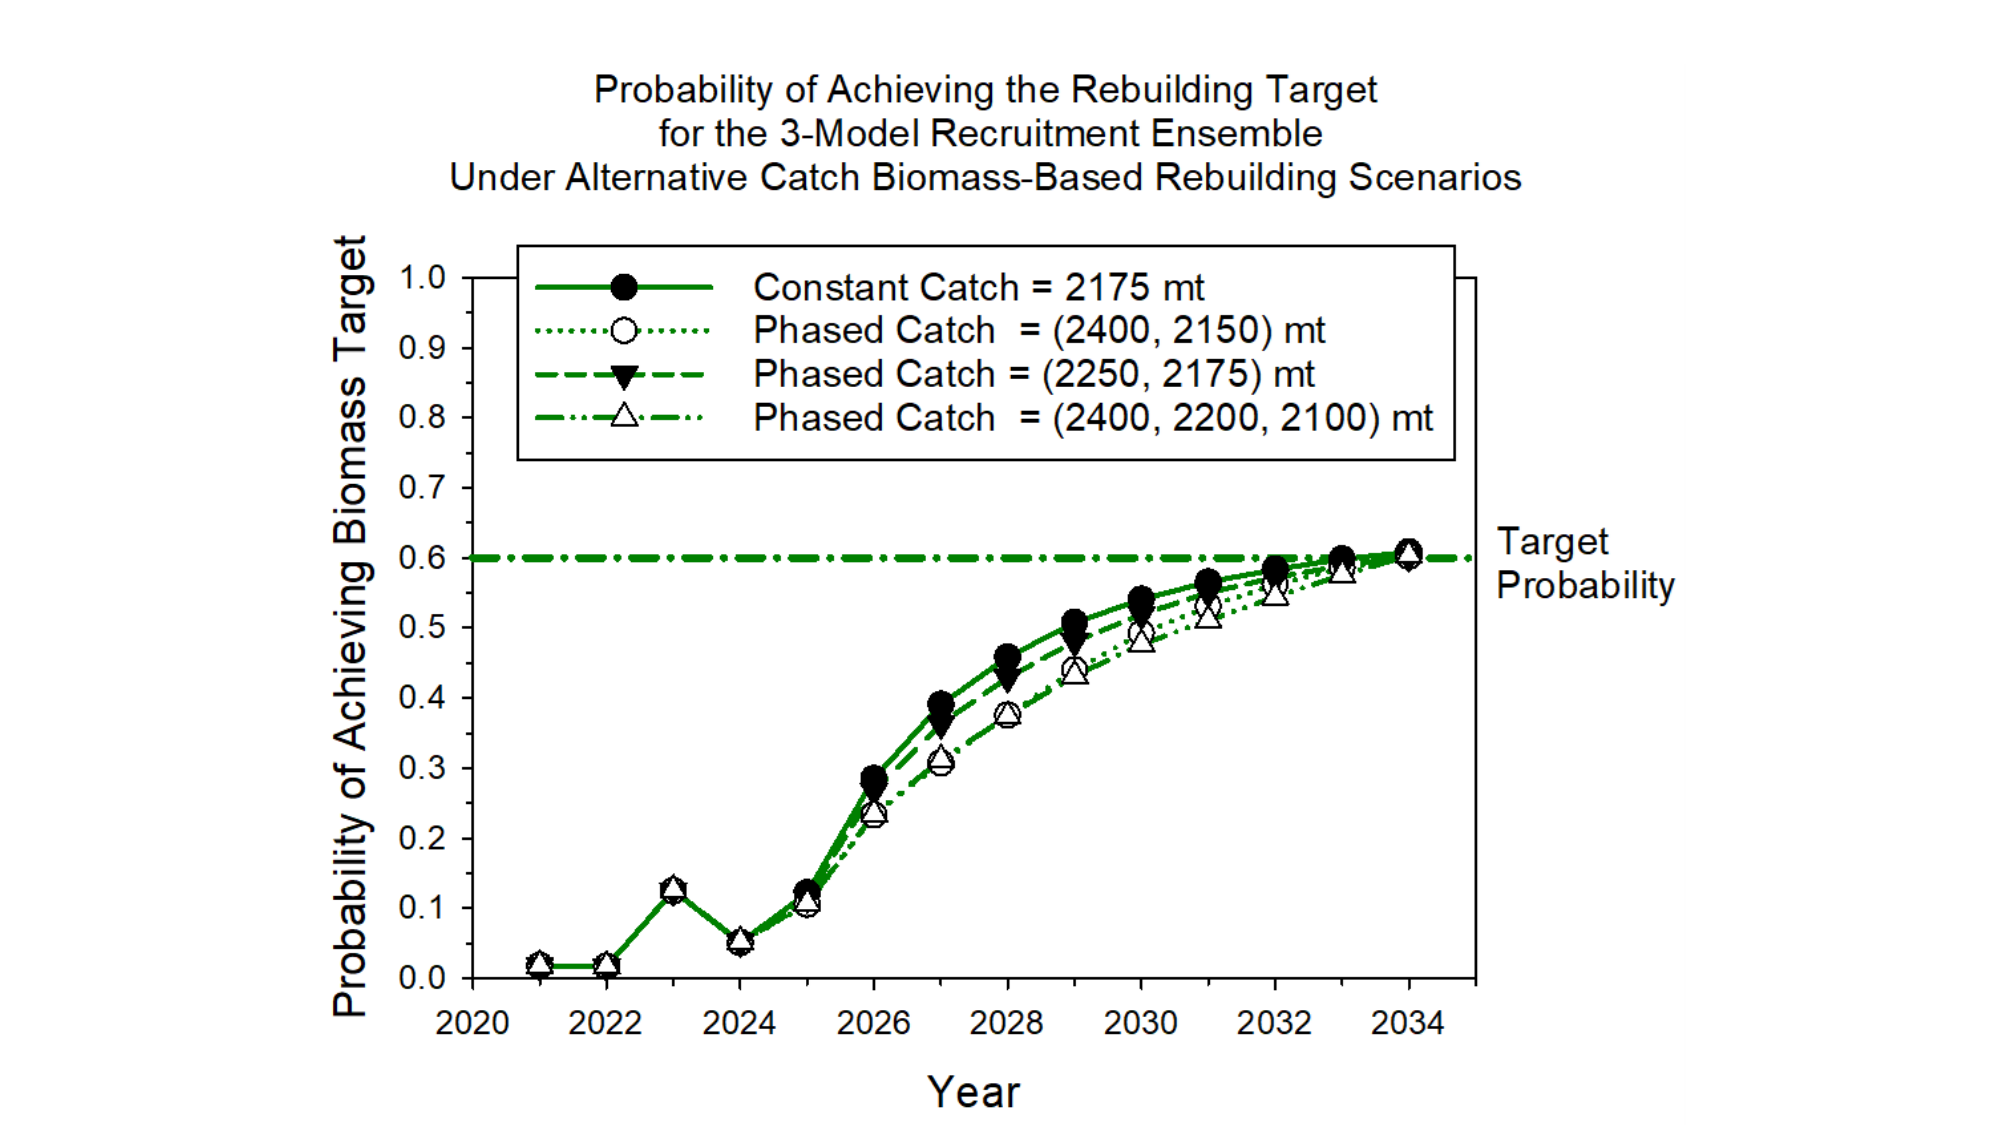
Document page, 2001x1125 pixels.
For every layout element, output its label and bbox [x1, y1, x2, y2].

picture [314, 62, 1686, 1125]
